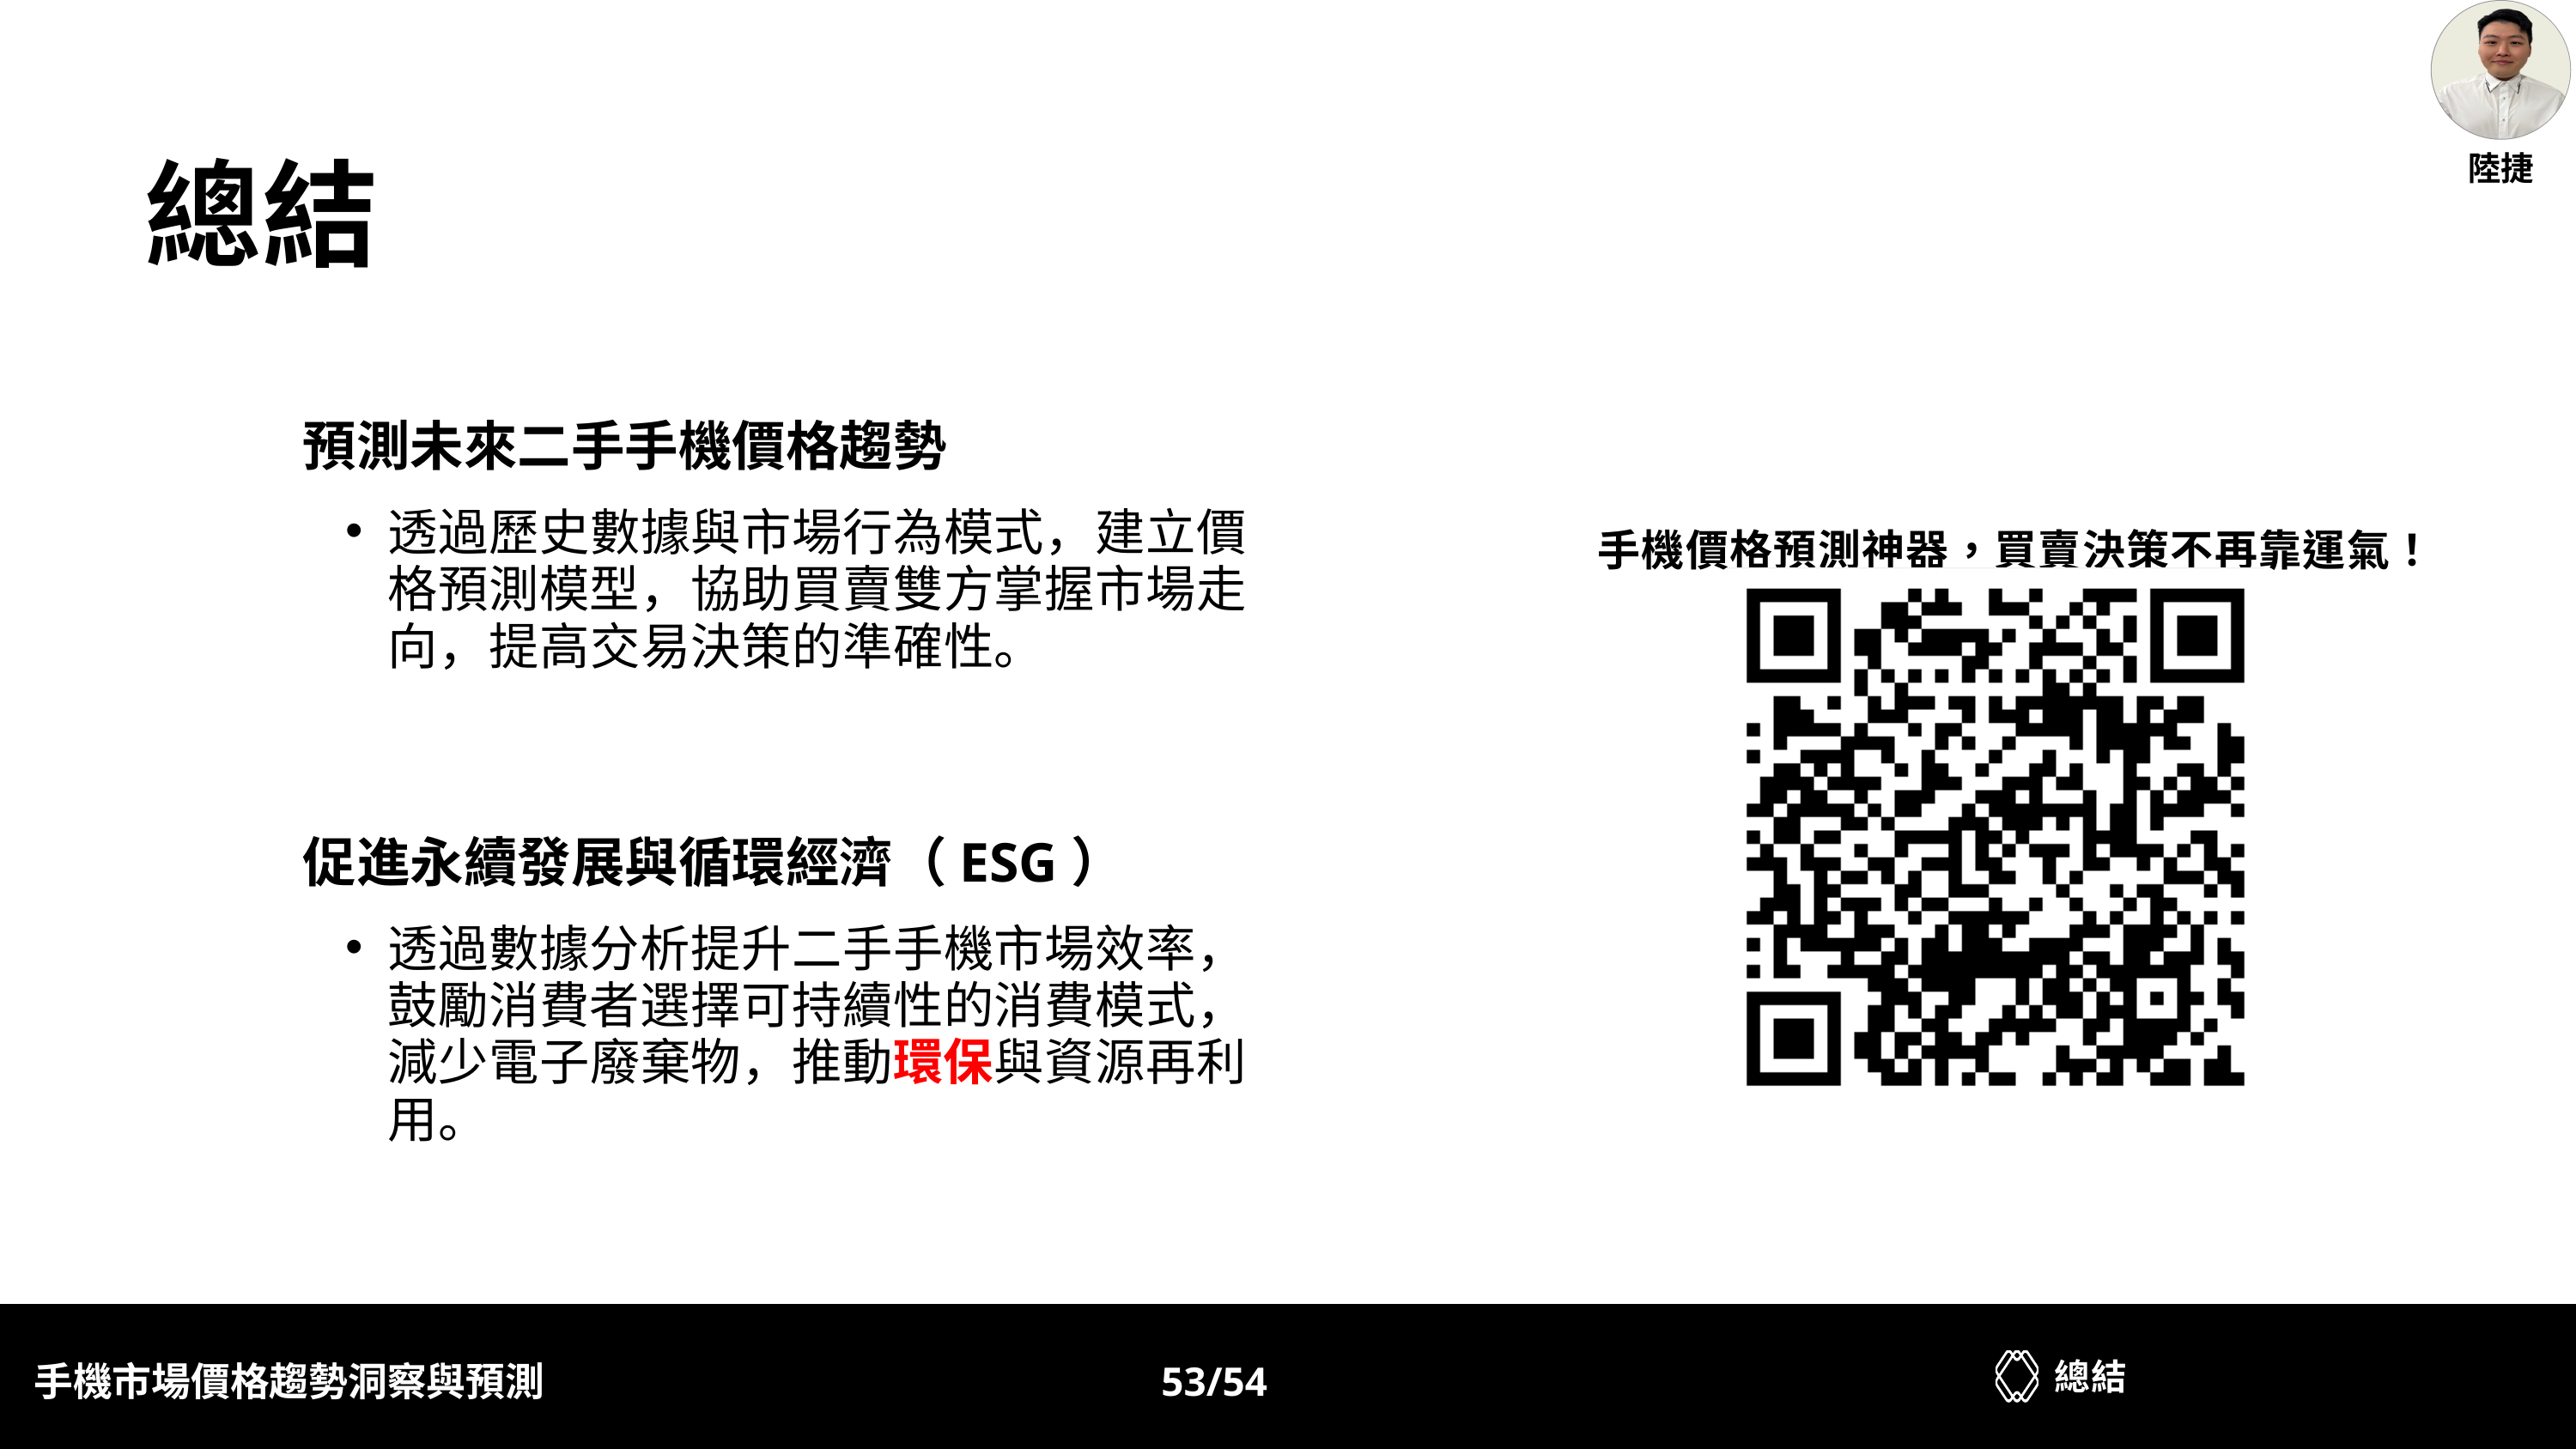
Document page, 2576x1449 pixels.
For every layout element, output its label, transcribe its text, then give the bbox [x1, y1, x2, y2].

text_box 總結 [144, 149, 1852, 282]
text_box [2430, 0, 2572, 185]
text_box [302, 831, 1289, 1151]
text_box 手機價格預測神器，買賣決策不再靠運氣！ [1597, 442, 2430, 575]
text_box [1995, 1349, 2432, 1403]
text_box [302, 412, 1289, 674]
picture [1727, 567, 2263, 1105]
